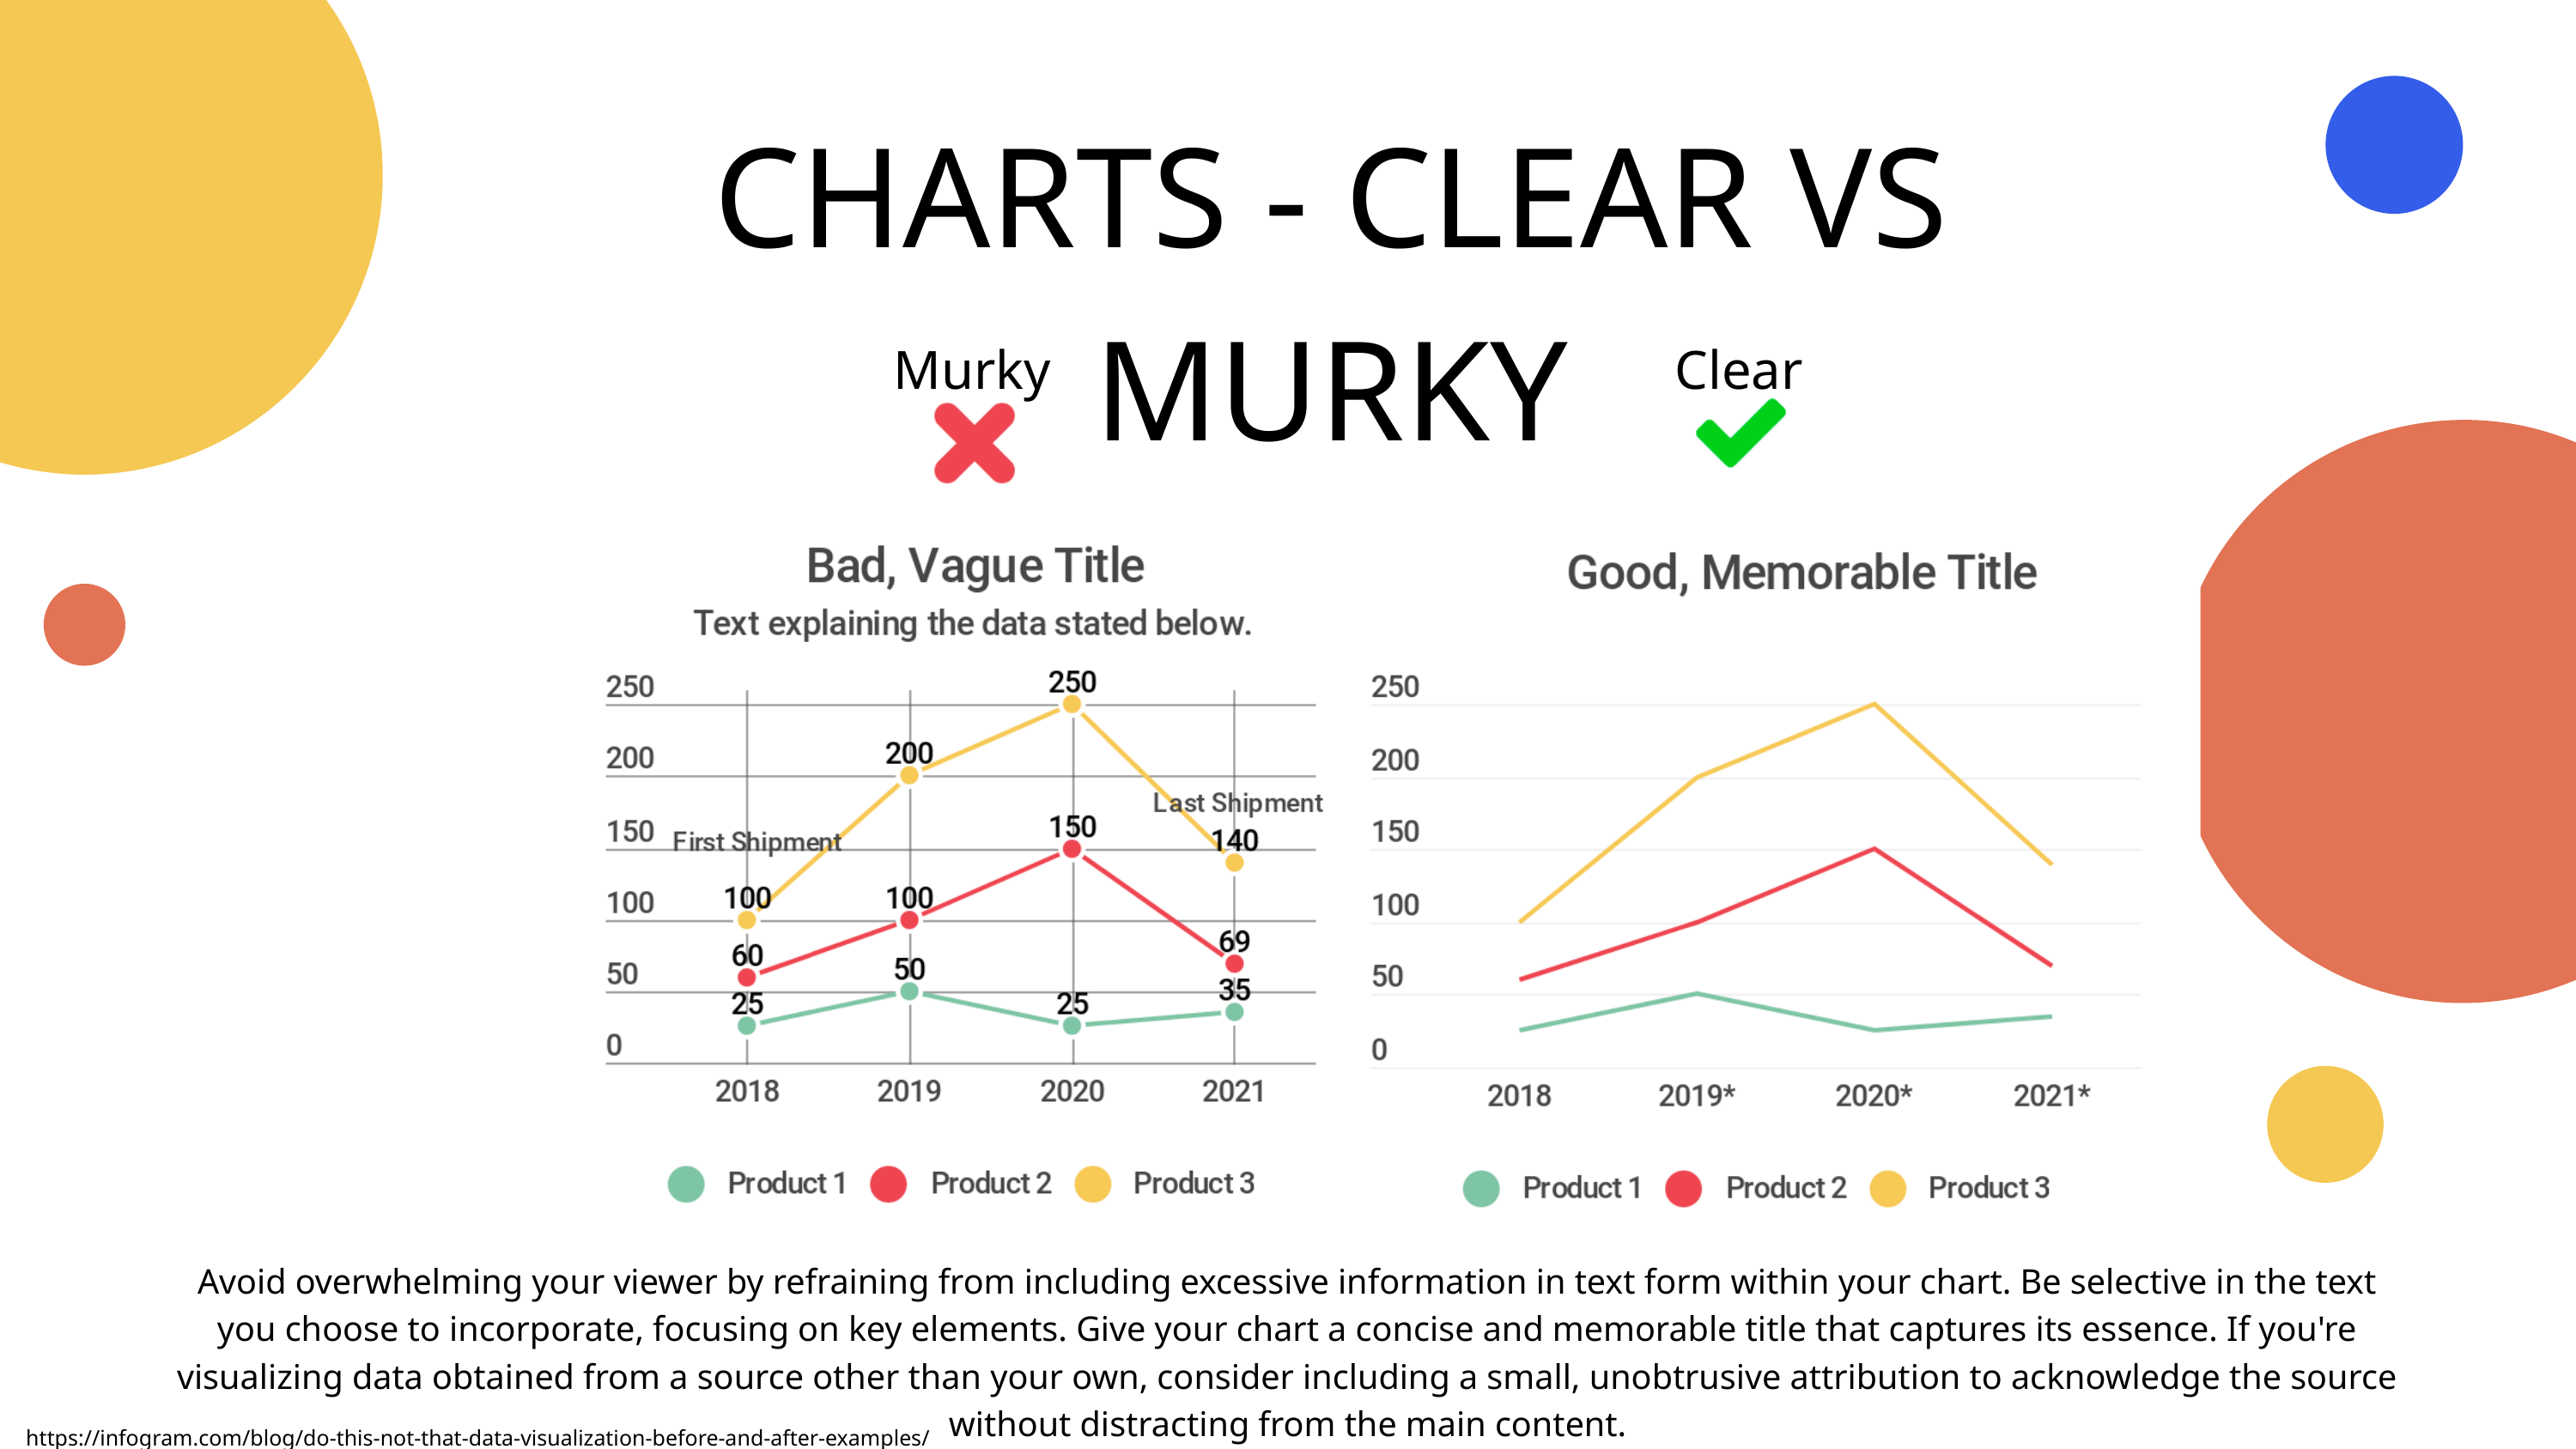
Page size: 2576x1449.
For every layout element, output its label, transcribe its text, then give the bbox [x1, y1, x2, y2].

text_box Avoid overwhelming your viewer by refraining from including excessive information in text form within your chart. Be selective in the text you choose to incorporate, focusing on key elements. Give your chart a concise and memorable title that captures its essence. If you're visualizing data obtained from a source other than your own, consider including a small, unobtrusive attribution to acknowledge the source without distracting from the main content. [163, 1252, 2413, 1444]
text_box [2324, 76, 2464, 215]
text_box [0, 0, 385, 476]
text_box CHARTS - CLEAR VS MURKY [584, 82, 2079, 469]
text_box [2268, 1065, 2383, 1184]
text_box https://infogram.com/blog/do-this-not-that-data-visualization-before-and-after-examples/ [0, 1420, 1003, 1449]
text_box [2171, 419, 2576, 1003]
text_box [43, 583, 126, 666]
text_box [519, 286, 2201, 1252]
